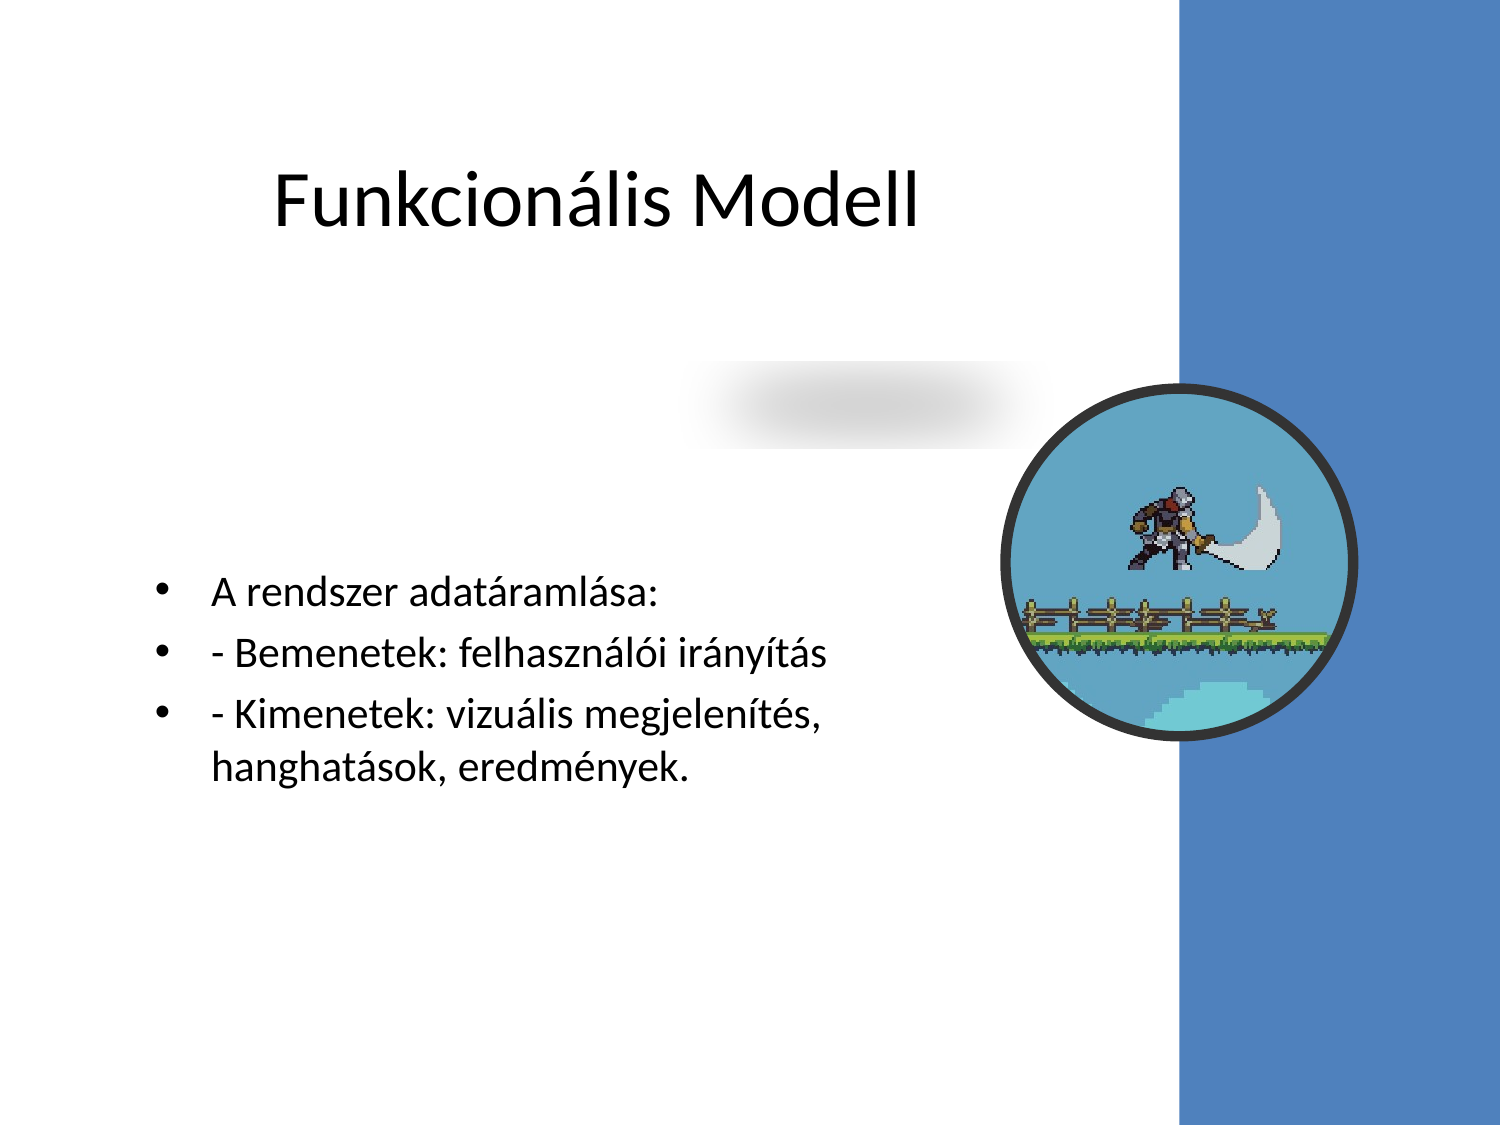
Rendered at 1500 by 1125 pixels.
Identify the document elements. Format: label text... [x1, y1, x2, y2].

text_box [1177, 0, 1500, 1125]
list A rendszer adatáramlása: - Bemenetek: felhasználói irányítás - Kimenetek: vizuális megjelenítés, hanghatások, eredmények. [139, 365, 966, 987]
title Funkcionális Modell [137, 112, 1058, 276]
picture [1005, 388, 1354, 737]
